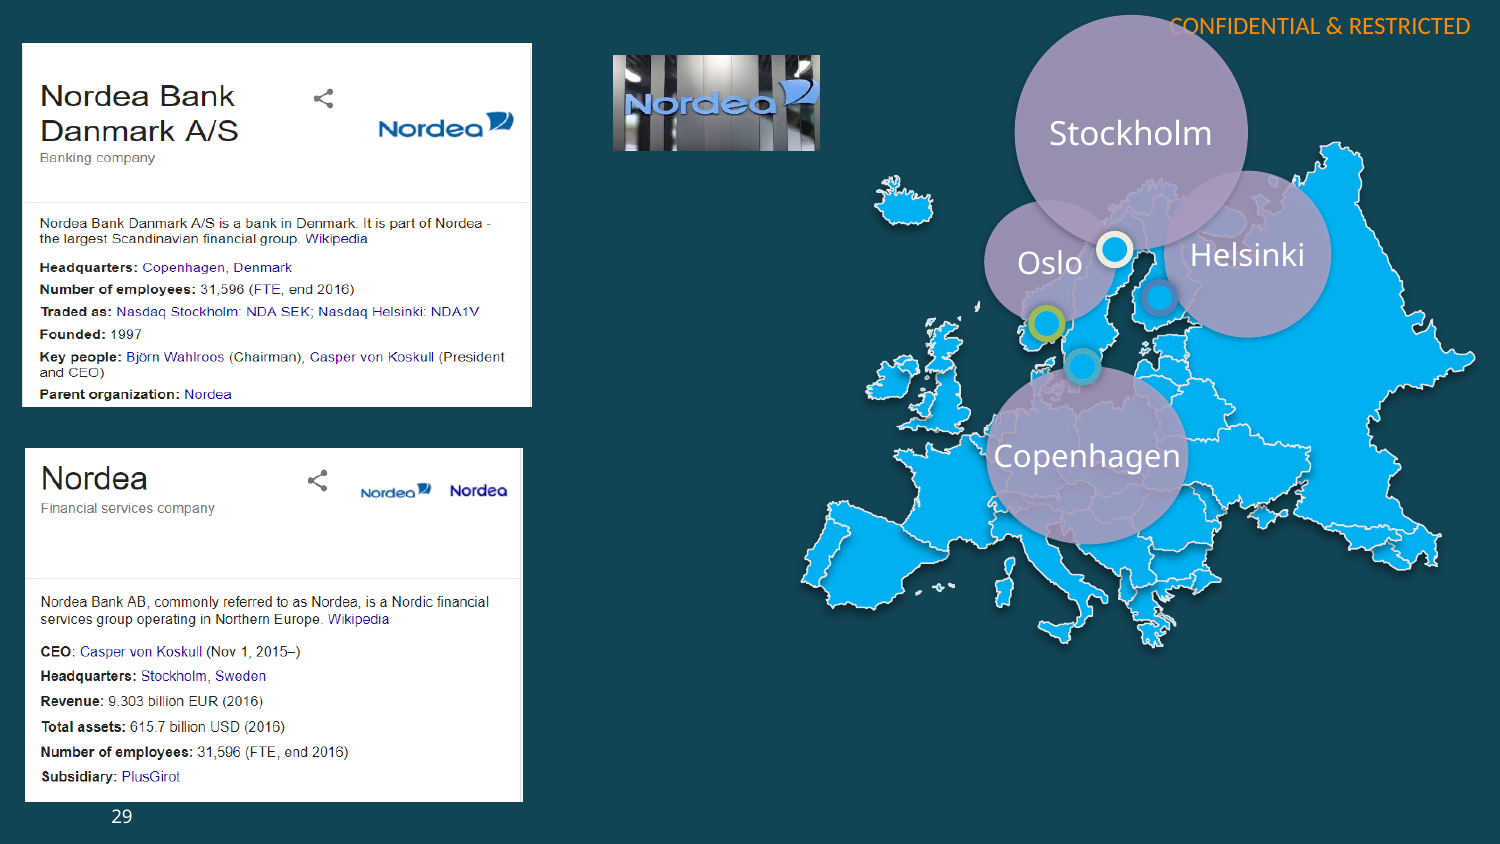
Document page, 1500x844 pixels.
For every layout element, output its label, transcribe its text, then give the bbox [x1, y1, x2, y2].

text_box [900, 514, 910, 534]
text_box [897, 422, 910, 430]
text_box [825, 500, 910, 610]
text_box [874, 175, 910, 226]
picture [613, 55, 820, 151]
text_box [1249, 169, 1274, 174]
text_box [865, 354, 910, 400]
text_box [801, 517, 851, 588]
text_box [1374, 552, 1411, 570]
text_box [1398, 523, 1442, 567]
text_box [1324, 522, 1402, 551]
text_box [1283, 444, 1311, 495]
text_box [897, 360, 910, 374]
text_box 29 [96, 811, 159, 831]
text_box Stockholm [1013, 14, 1249, 174]
text_box [1283, 142, 1475, 531]
text_box [893, 449, 910, 469]
text_box [1141, 634, 1165, 648]
picture [24, 448, 524, 803]
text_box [915, 176, 1278, 627]
text_box [1050, 634, 1071, 644]
text_box Helsinki [1279, 175, 1332, 331]
picture [21, 43, 532, 407]
